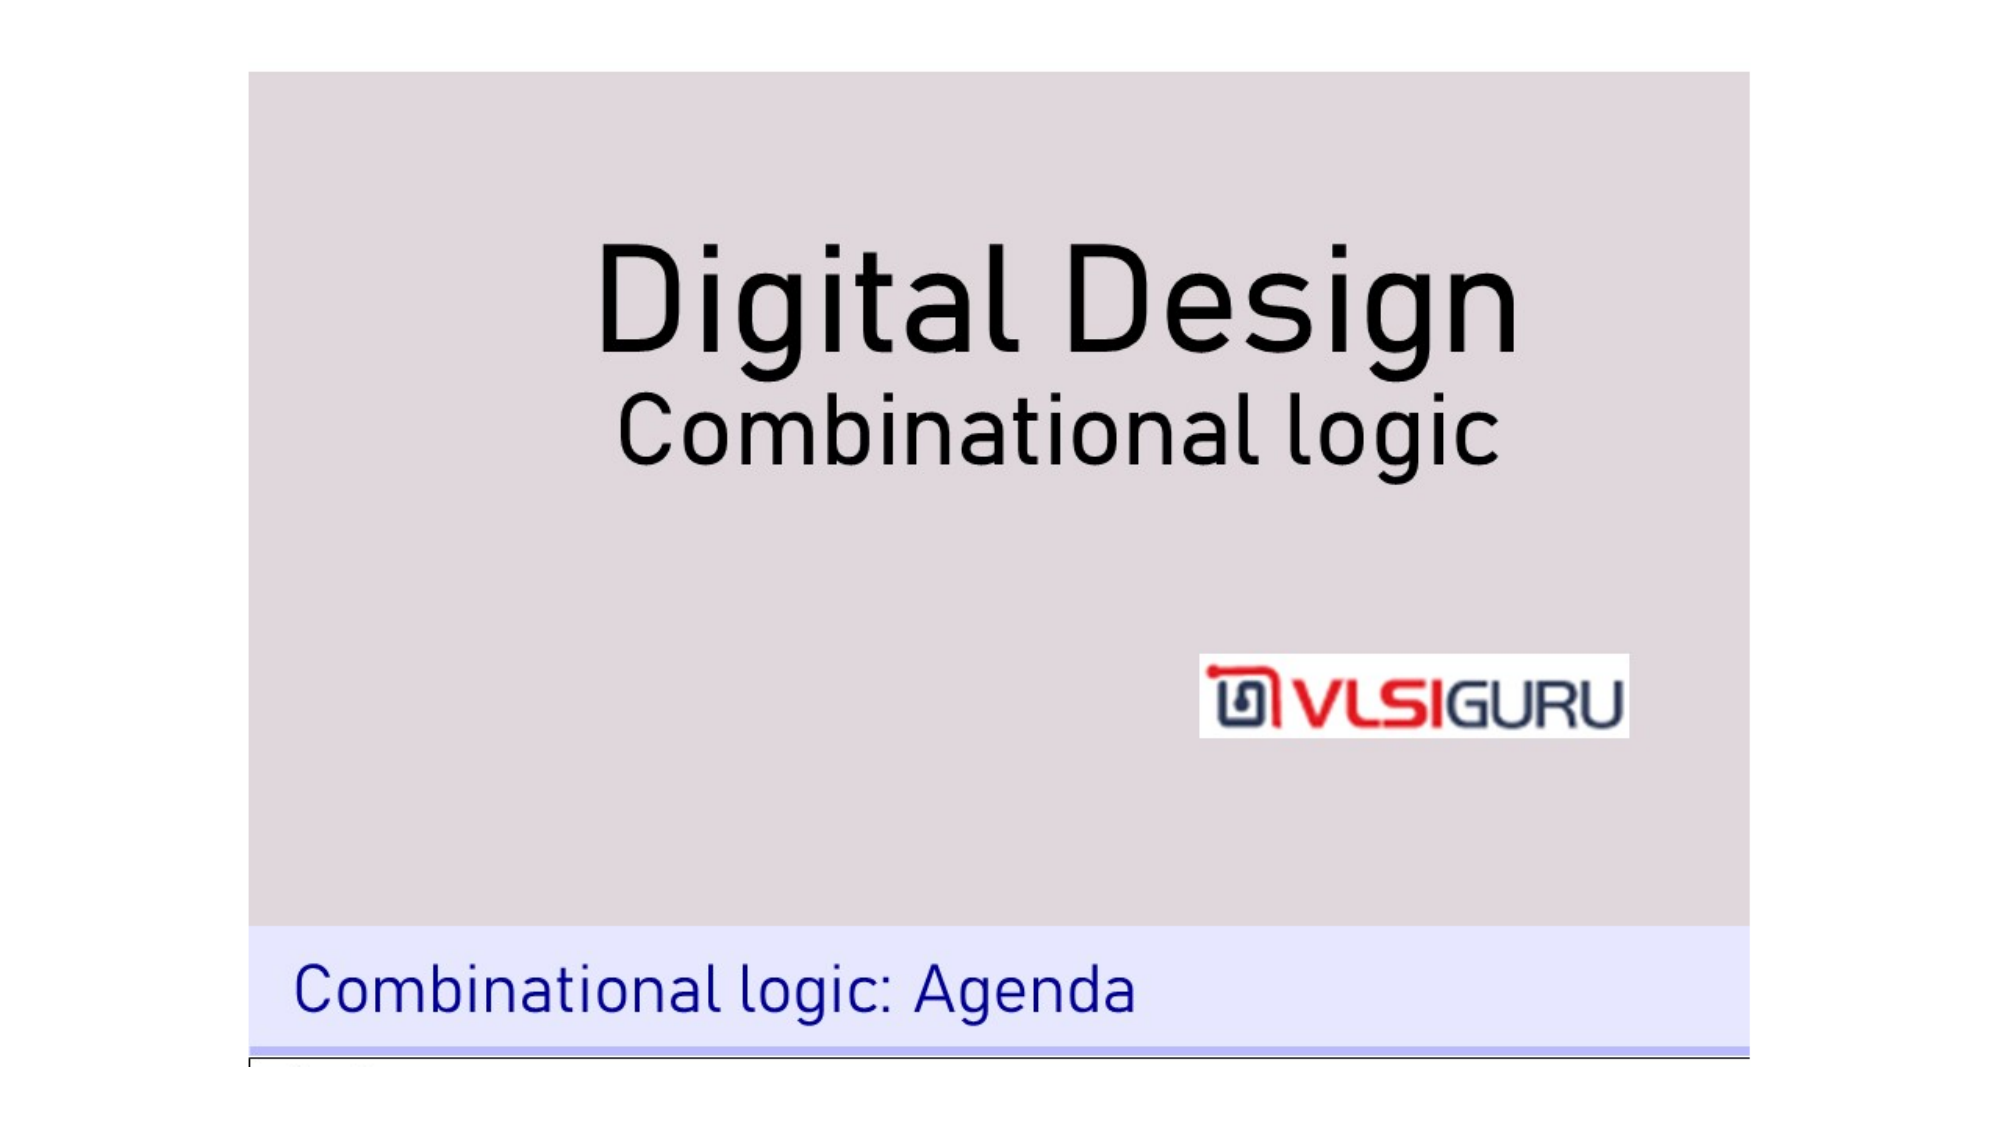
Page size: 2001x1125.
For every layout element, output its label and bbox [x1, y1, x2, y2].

picture [238, 58, 1761, 1067]
